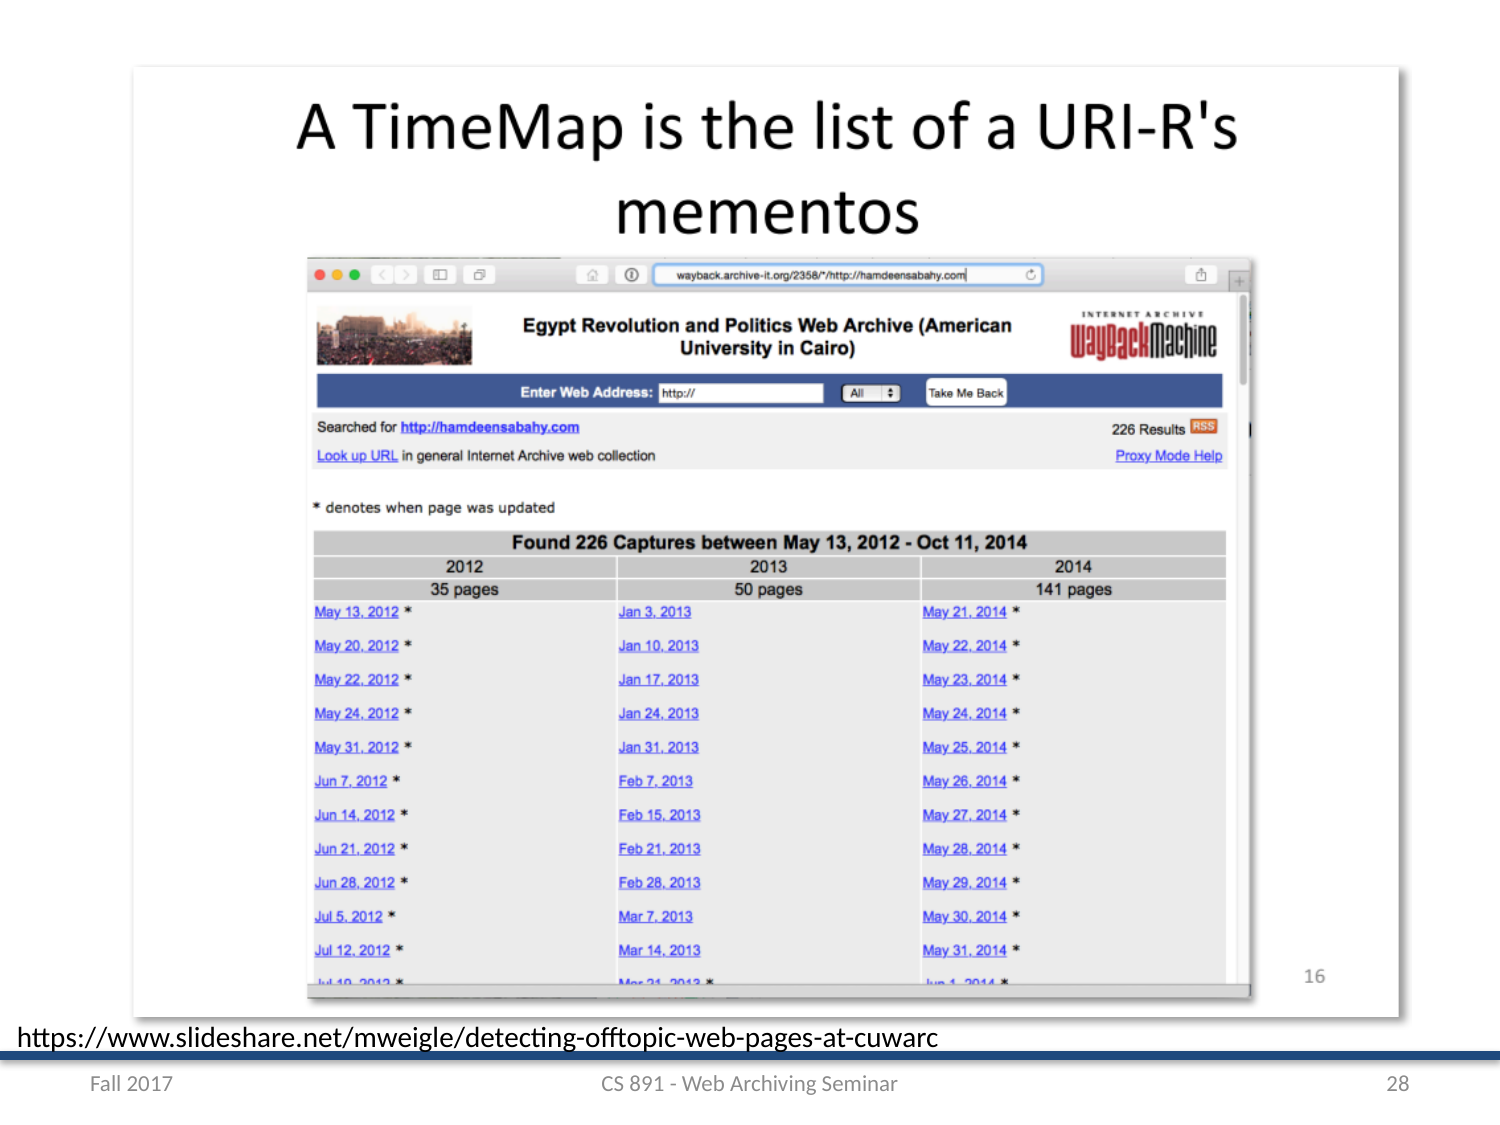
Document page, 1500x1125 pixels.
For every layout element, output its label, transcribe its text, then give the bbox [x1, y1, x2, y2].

picture [133, 67, 1399, 1018]
slide_number 28 [1074, 1062, 1425, 1103]
slide_number Fall 2017 [75, 1062, 425, 1103]
footer CS 891 - Web Archiving Seminar [512, 1062, 988, 1103]
text_box https://www.slideshare.net/mweigle/detecting-offtopic-web-pages-at-cuwarc [2, 1010, 988, 1061]
